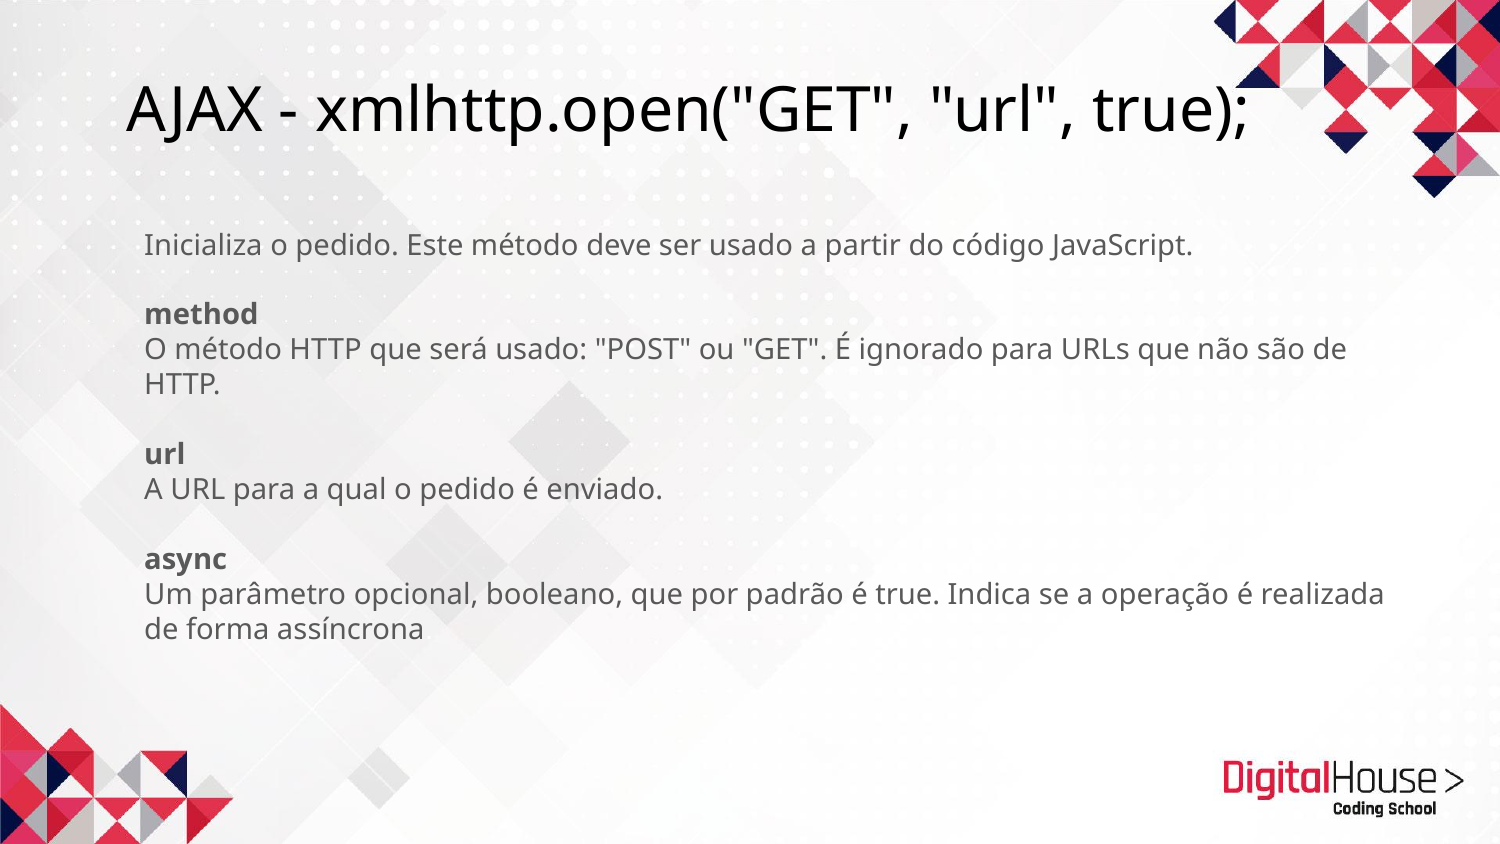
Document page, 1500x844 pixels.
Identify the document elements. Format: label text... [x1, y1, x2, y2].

text_box Inicializa o pedido. Este método deve ser usado a partir do código JavaScript. method O método HTTP que será usado: "POST" ou "GET". É ignorado para URLs que não são de HTTP. url A URL para a qual o pedido é enviado. async Um parâmetro opcional, booleano, que por padrão é true. Indica se a operação é realizada de forma assíncrona. [129, 175, 1425, 696]
text_box AJAX - xmlhttp.open("GET", "url", true); [13, 0, 1364, 213]
picture [0, 0, 1500, 844]
